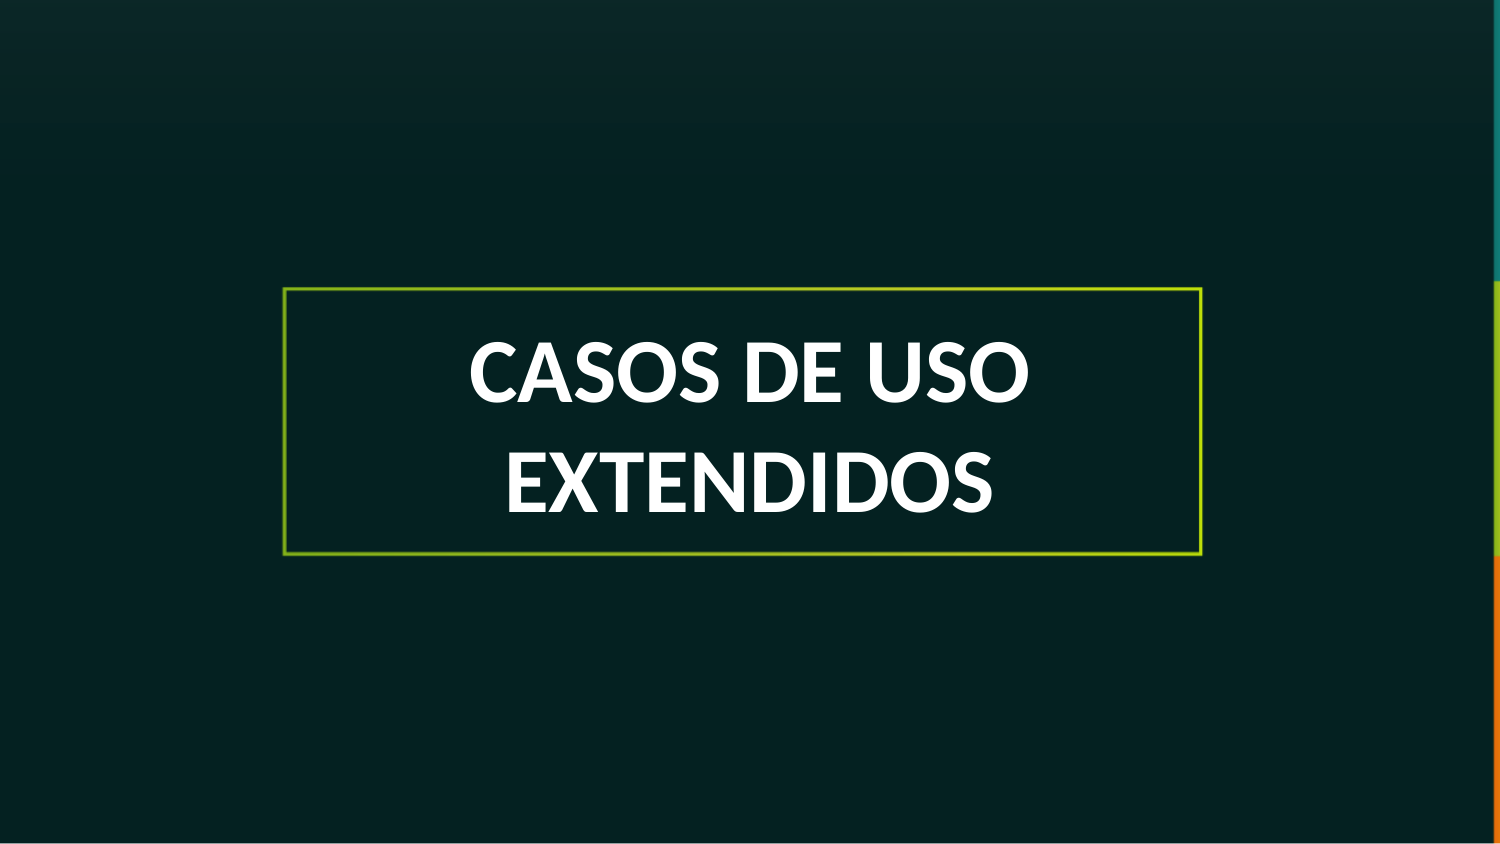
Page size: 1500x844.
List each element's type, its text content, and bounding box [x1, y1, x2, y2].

text_box [0, 0, 1500, 844]
text_box CASOS DE USO EXTENDIDOS [291, 303, 1209, 539]
